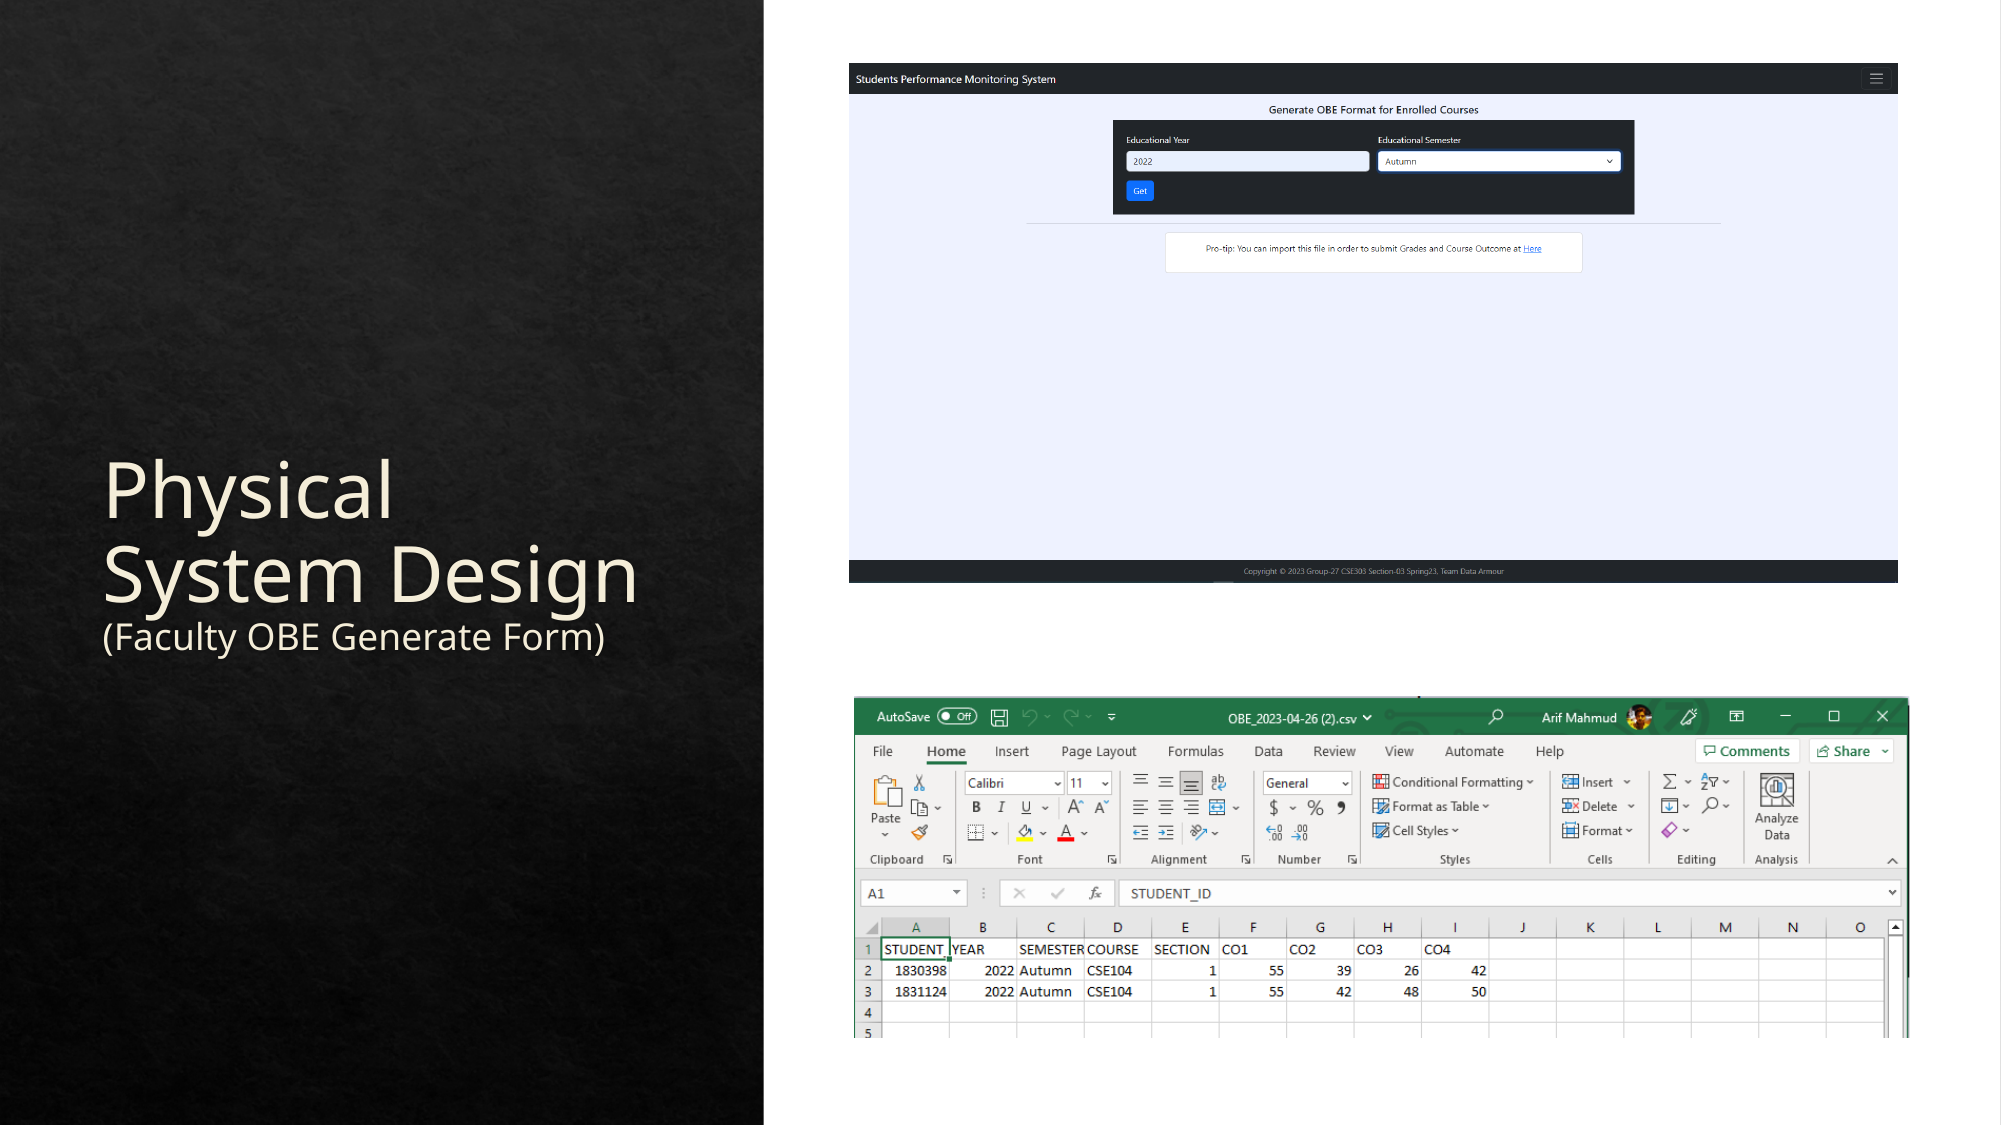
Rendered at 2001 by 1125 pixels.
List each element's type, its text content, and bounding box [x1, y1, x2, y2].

text_box [762, 0, 2000, 1125]
picture [853, 696, 1910, 1038]
picture [848, 63, 1898, 583]
text_box [0, 0, 762, 1125]
title Physical System Design (Faculty OBE Generate Form) [87, 383, 677, 667]
